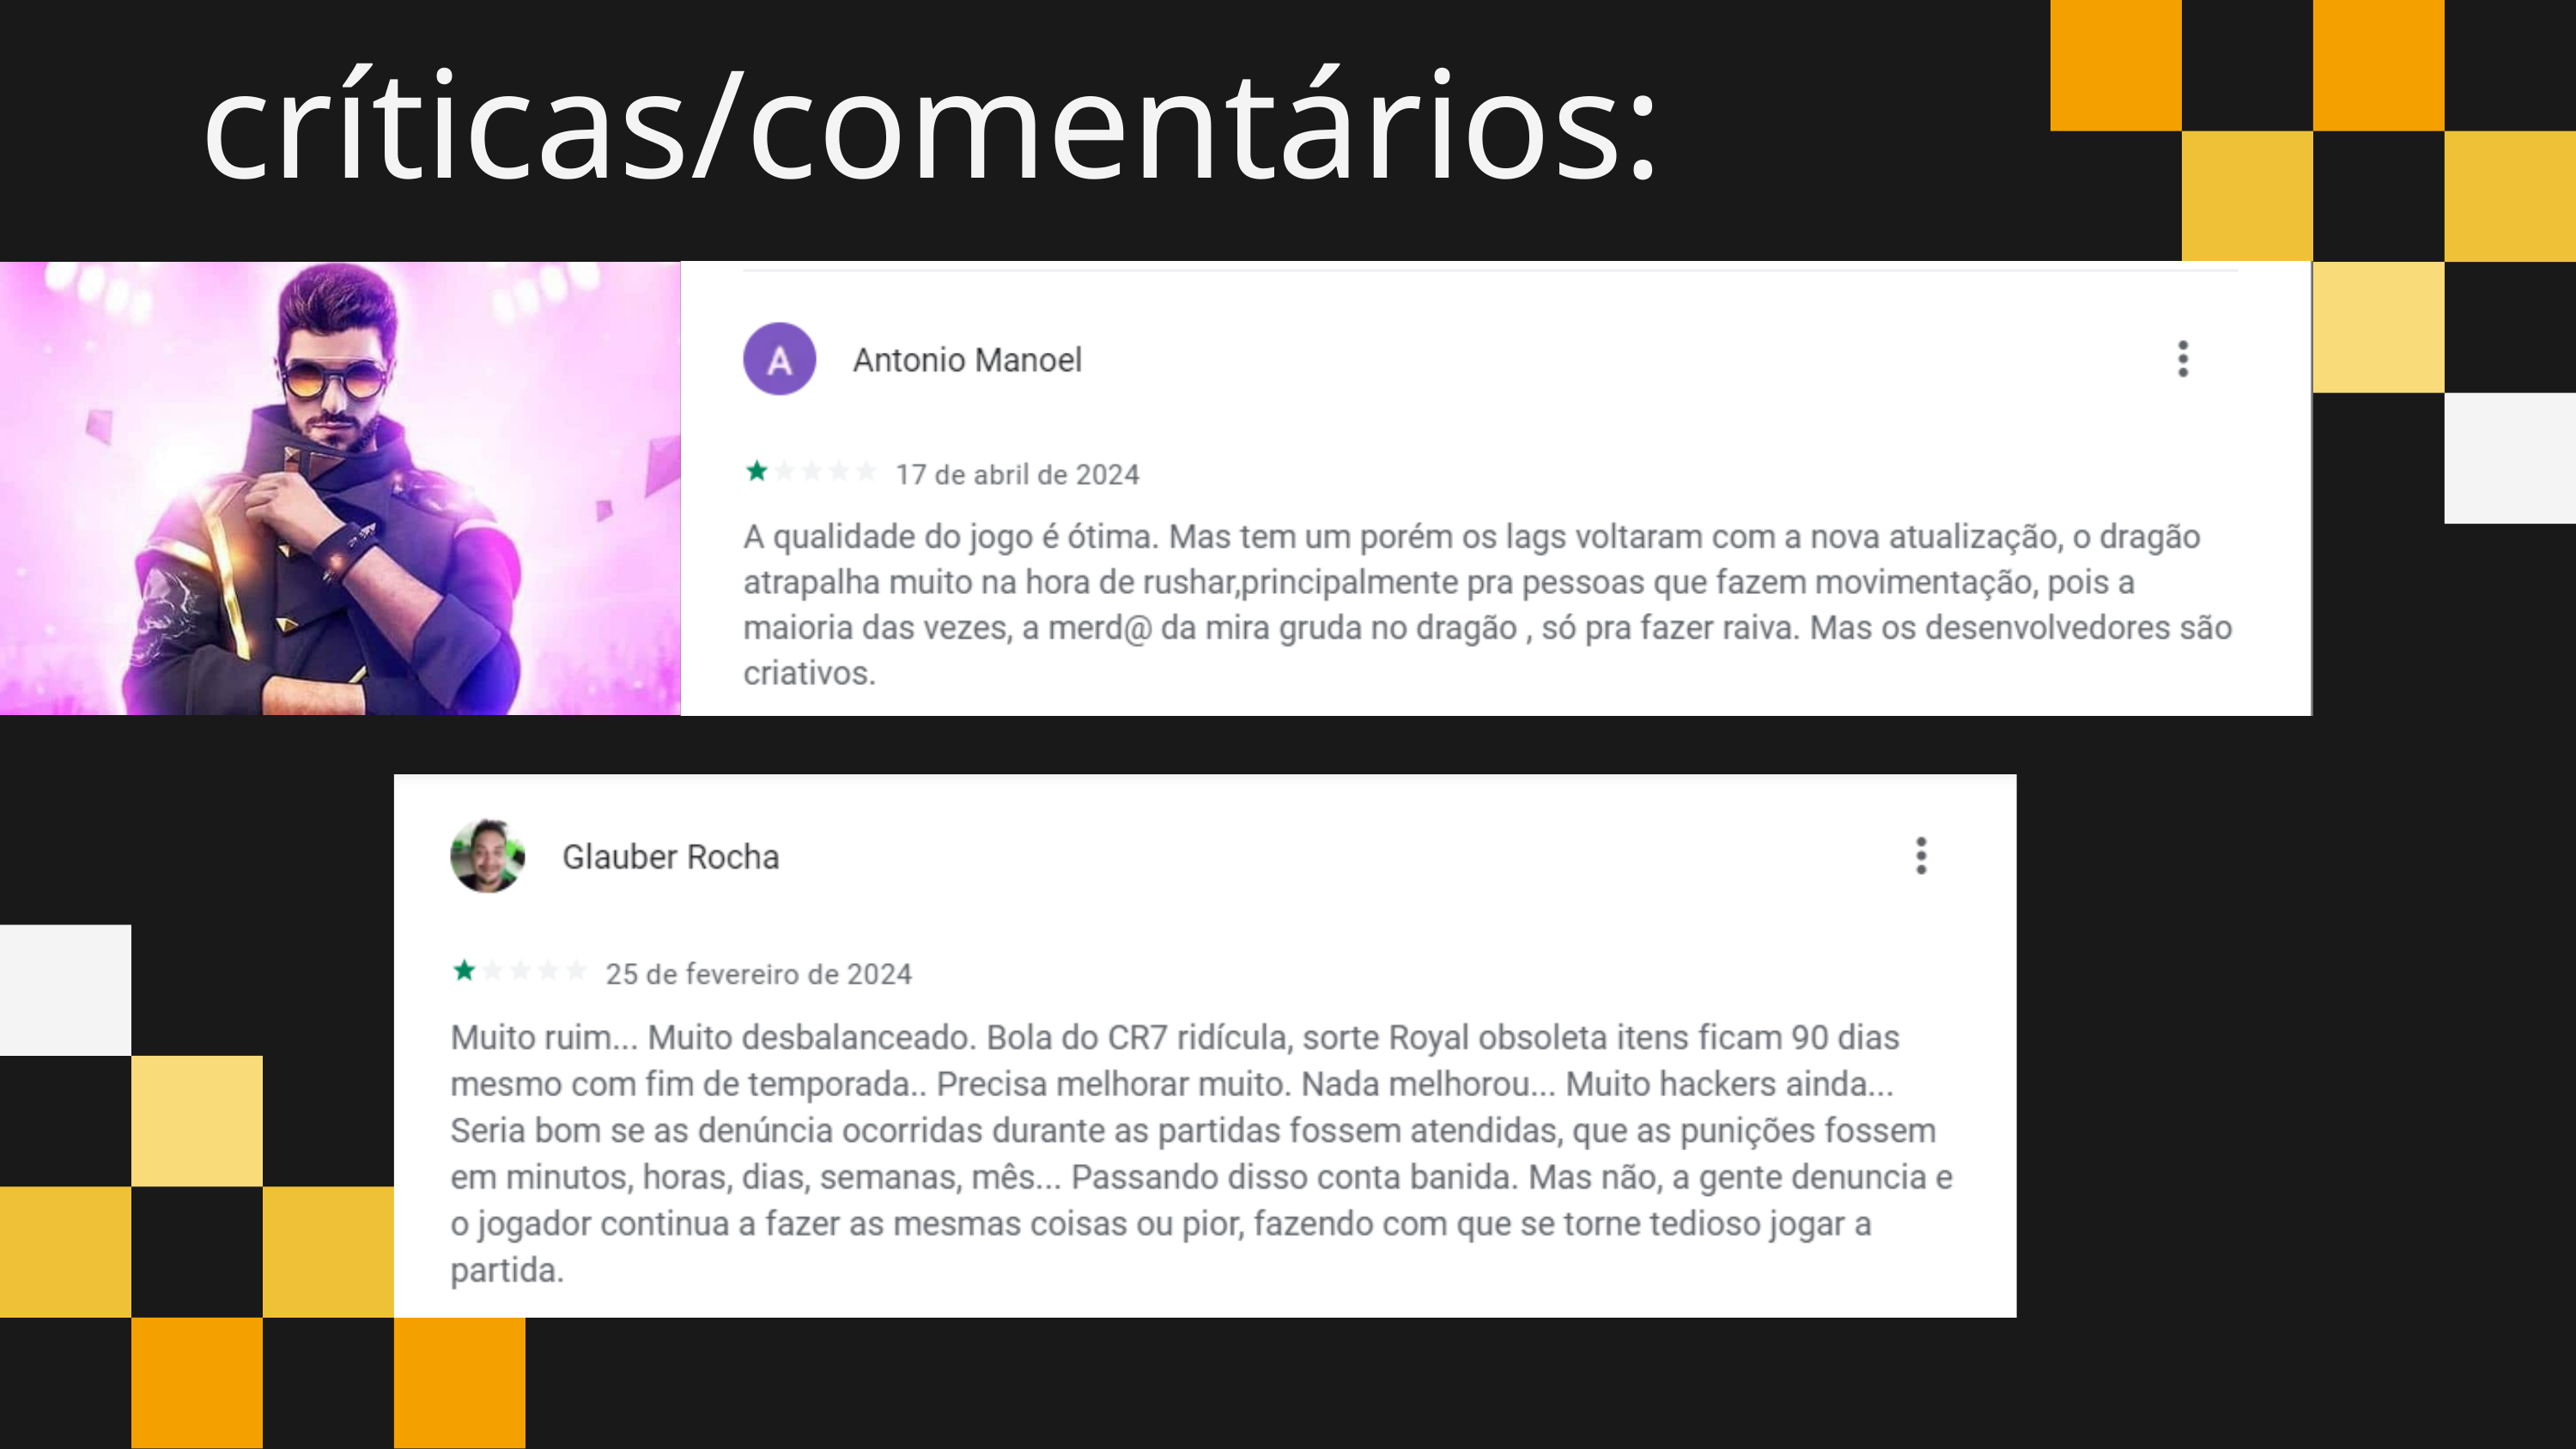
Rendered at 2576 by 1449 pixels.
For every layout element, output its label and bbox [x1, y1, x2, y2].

text_box [0, 1186, 131, 1318]
text_box [2444, 130, 2576, 263]
text_box [393, 774, 2017, 1318]
text_box [263, 1186, 393, 1318]
text_box [0, 37, 1980, 355]
text_box [393, 1318, 526, 1449]
text_box [0, 925, 131, 1056]
text_box [131, 1317, 263, 1449]
text_box [2312, 0, 2445, 131]
text_box [2050, 0, 2182, 131]
text_box [2182, 130, 2313, 261]
text_box [680, 261, 2313, 716]
text_box [2444, 392, 2576, 524]
text_box [0, 365, 681, 715]
text_box [131, 1055, 263, 1187]
text_box [2313, 262, 2445, 393]
